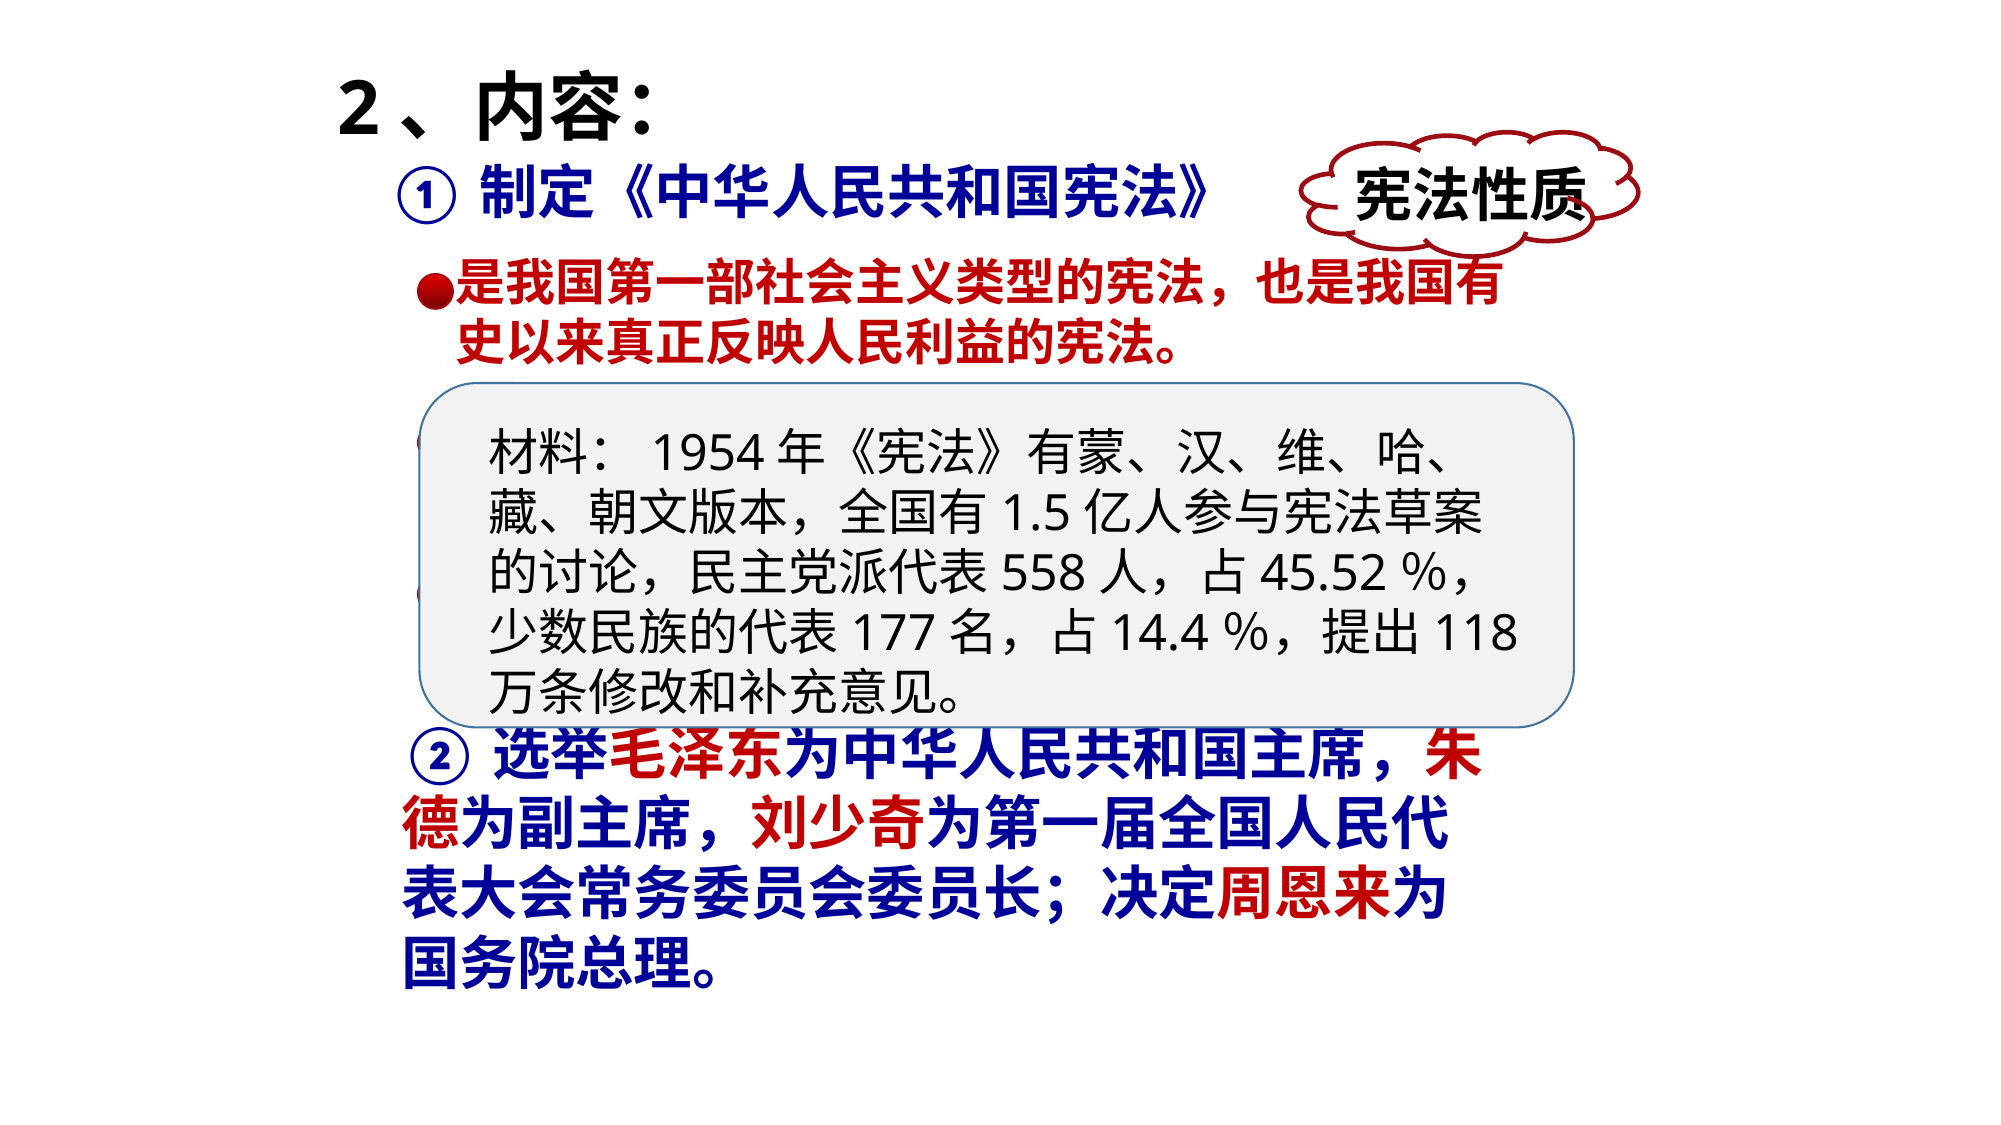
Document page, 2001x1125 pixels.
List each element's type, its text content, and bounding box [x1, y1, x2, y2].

text_box ①制定《中华人民共和国宪法》 [373, 147, 1252, 233]
text_box [418, 381, 1575, 729]
text_box 2、内容： [322, 51, 1382, 157]
text_box ②选举毛泽东为中华人民共和国主席，朱德为副主席，刘少奇为第一届全国人民代表大会常务委员会委员长；决定周恩来为国务院总理。 [386, 708, 1510, 1004]
text_box [416, 272, 454, 310]
text_box [1299, 131, 1640, 258]
text_box 是我国第一部社会主义类型的宪法，也是我国有史以来真正反映人民利益的宪法。 [440, 243, 1541, 378]
text_box 宪法性质 [1582, 144, 1943, 236]
text_box 材料：1954年《宪法》有蒙、汉、维、哈、藏、朝文版本，全国有1.5亿人参与宪法草案的讨论，民主党派代表558人，占45.52％，少数民族的代表177名，占14.4％，提出118万条修改和补充意见。 [473, 412, 1540, 728]
